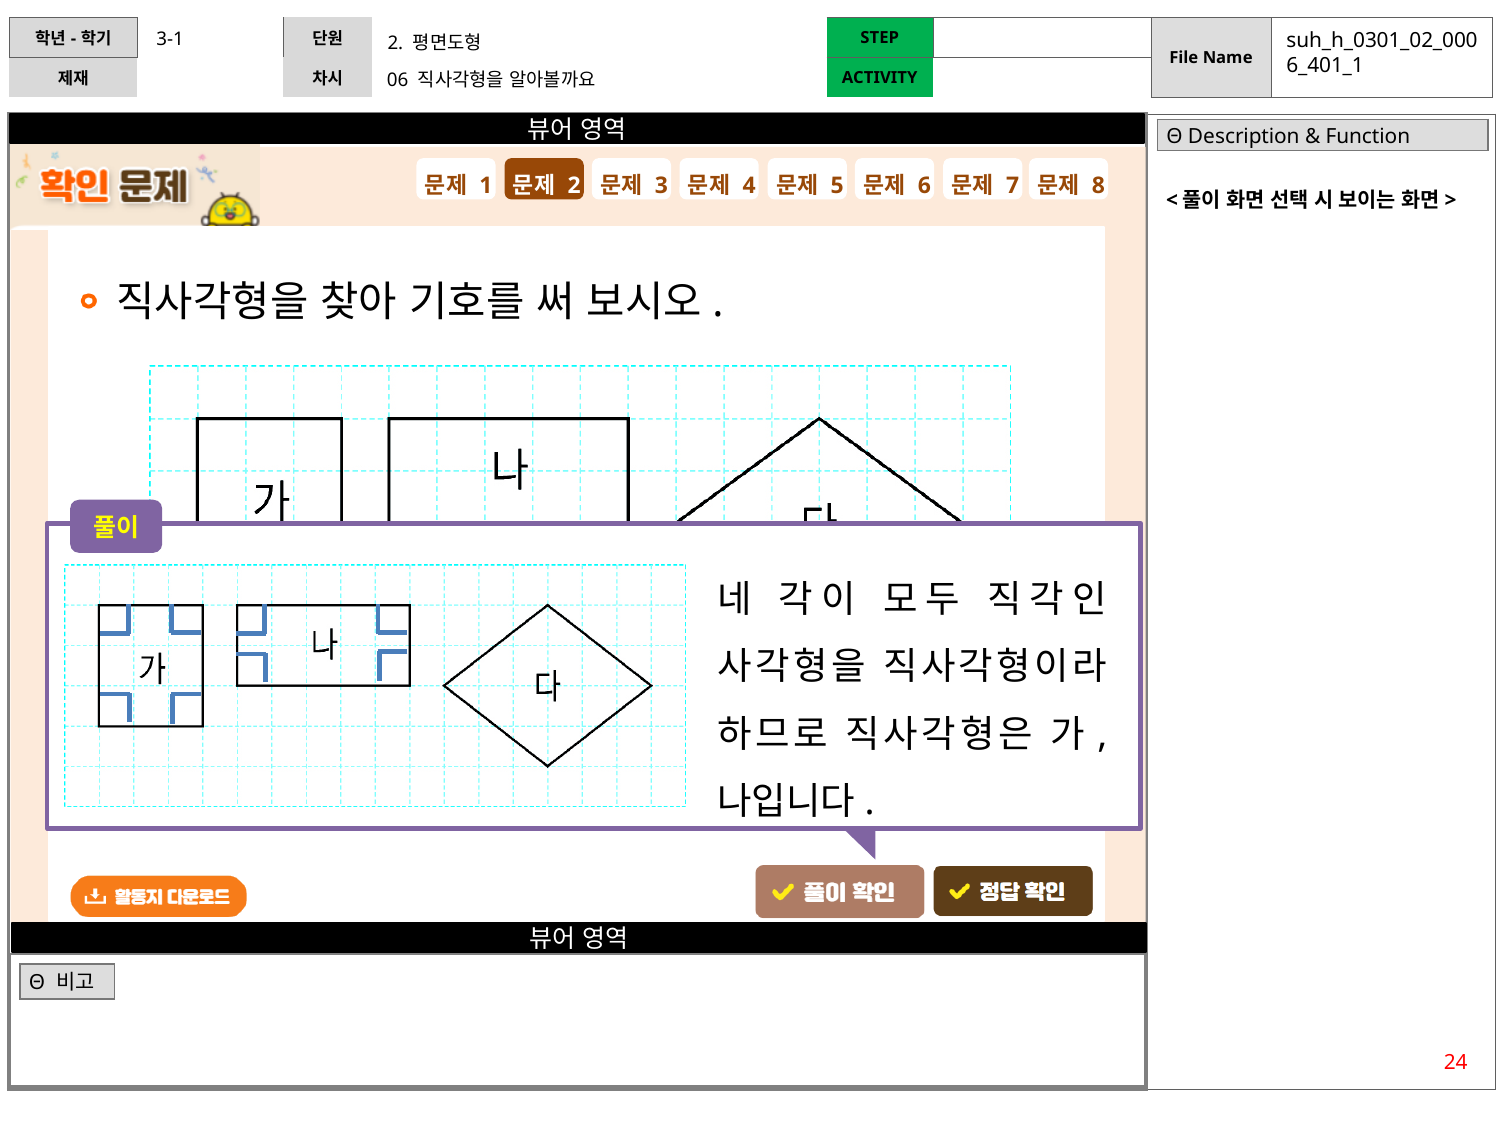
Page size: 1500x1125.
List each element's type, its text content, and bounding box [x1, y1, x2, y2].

text_box 문제 6 [871, 149, 958, 205]
picture [69, 873, 247, 917]
text_box 문제 3 [608, 149, 695, 205]
picture [753, 862, 925, 920]
picture [10, 144, 260, 230]
picture [148, 365, 1011, 499]
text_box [46, 499, 1142, 860]
text_box <풀이 화면 선택 시 보이는 화면> [1151, 179, 1500, 244]
table_header Θ Description & Function [1158, 120, 1487, 150]
text_box [0, 0, 1500, 75]
text_box 문제 7 [958, 149, 1046, 205]
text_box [64, 544, 1123, 833]
text_box 문제 4 [695, 149, 783, 205]
text_box 문제 5 [783, 149, 871, 205]
text_box 문제 8 [1046, 149, 1132, 205]
text_box 06 직사각형을 알아볼까요 [372, 60, 821, 96]
text_box suh_h_0301_02_0006_401_1 [1271, 75, 1500, 84]
picture [932, 862, 1095, 917]
picture [78, 289, 98, 311]
text_box 문제 2 [520, 149, 608, 205]
text_box 문제 1 [410, 149, 520, 205]
text_box 직사각형을 찾아 기호를 써 보시오. [101, 267, 1104, 332]
